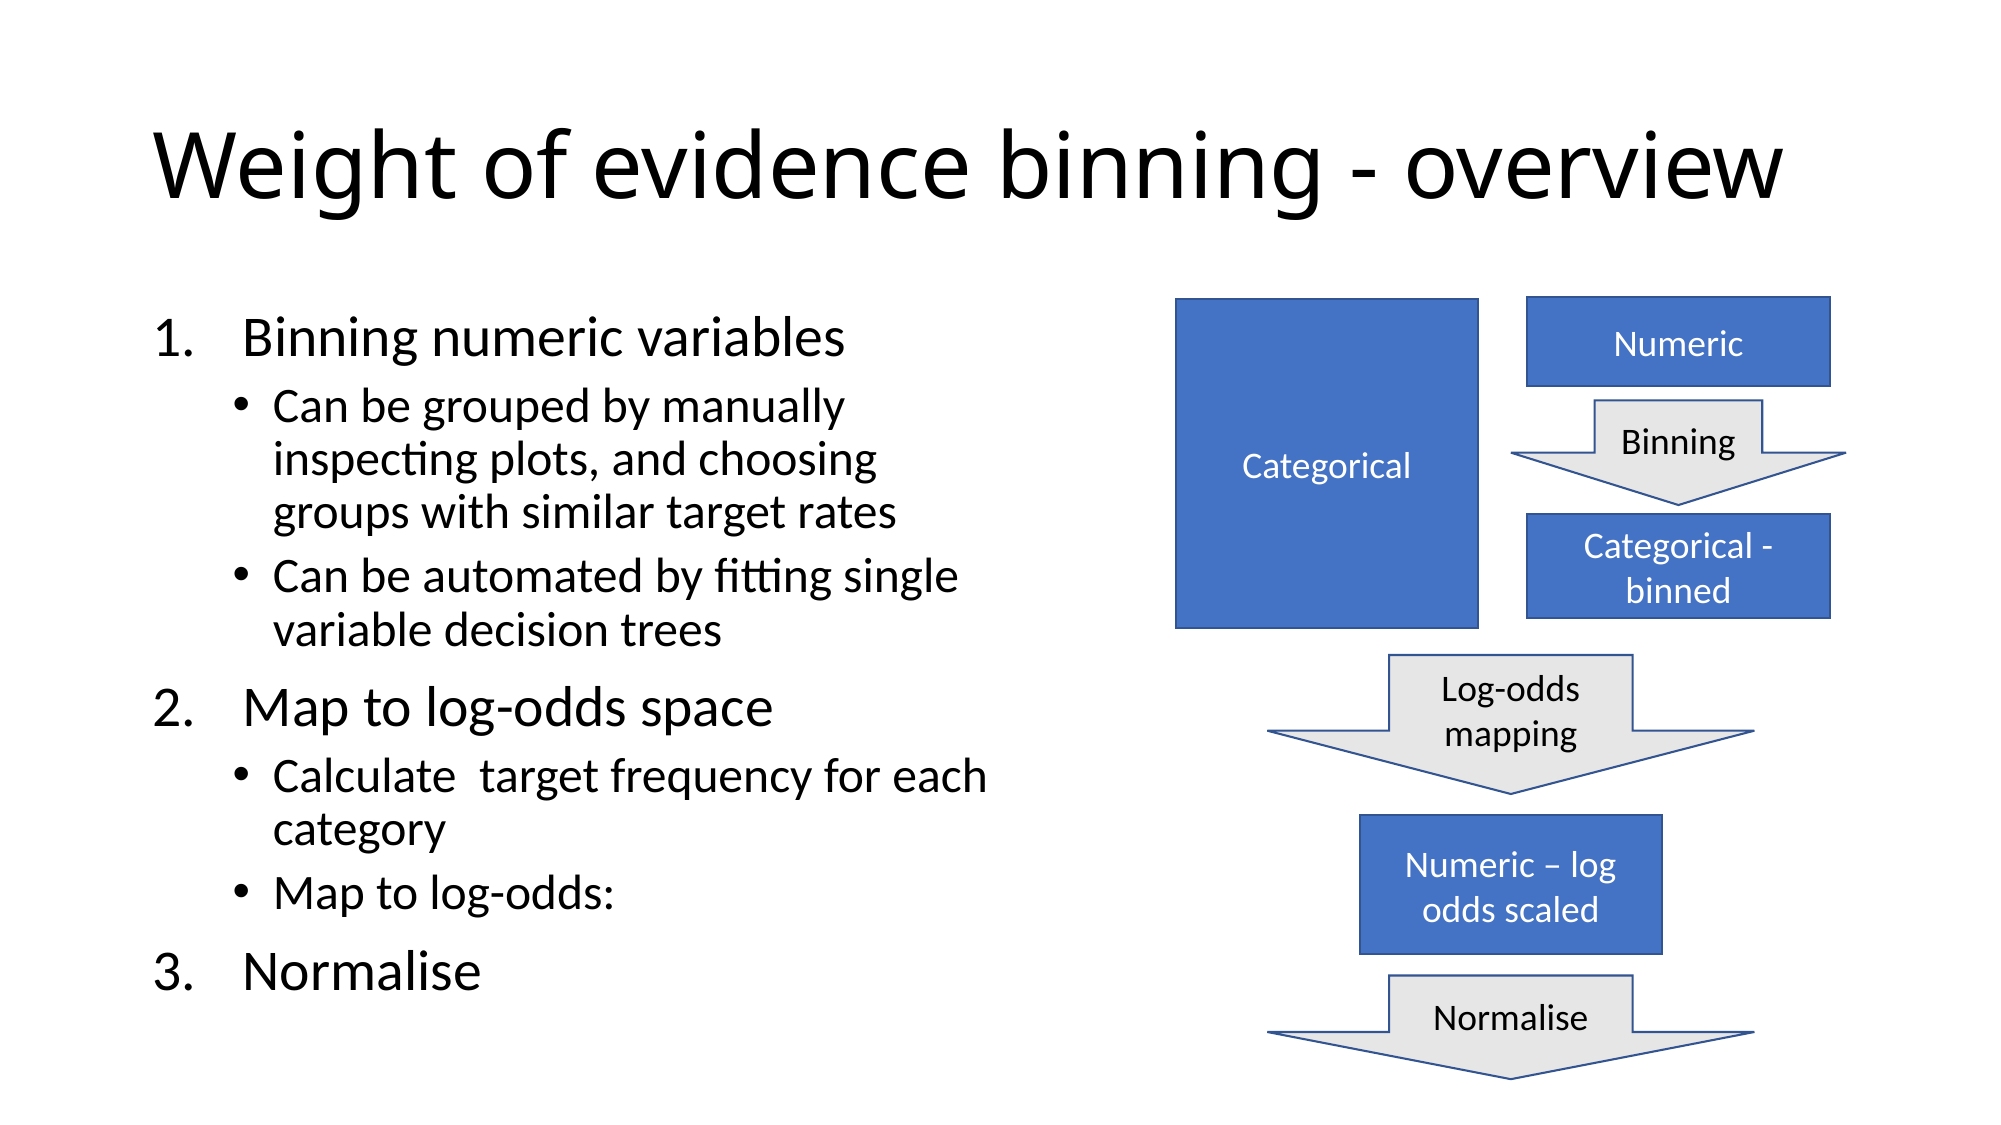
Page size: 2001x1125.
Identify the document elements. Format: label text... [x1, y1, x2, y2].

text_box Log-odds mapping [1267, 653, 1755, 796]
title Weight of evidence binning - overview [137, 59, 1863, 278]
text_box Categorical - binned [1526, 513, 1831, 619]
text_box Numeric [1526, 296, 1831, 387]
text_box Numeric – log odds scaled [1359, 814, 1663, 955]
text_box Categorical [1175, 298, 1479, 629]
text_box Normalise [1267, 974, 1755, 1081]
text_box Binning [1510, 399, 1847, 507]
